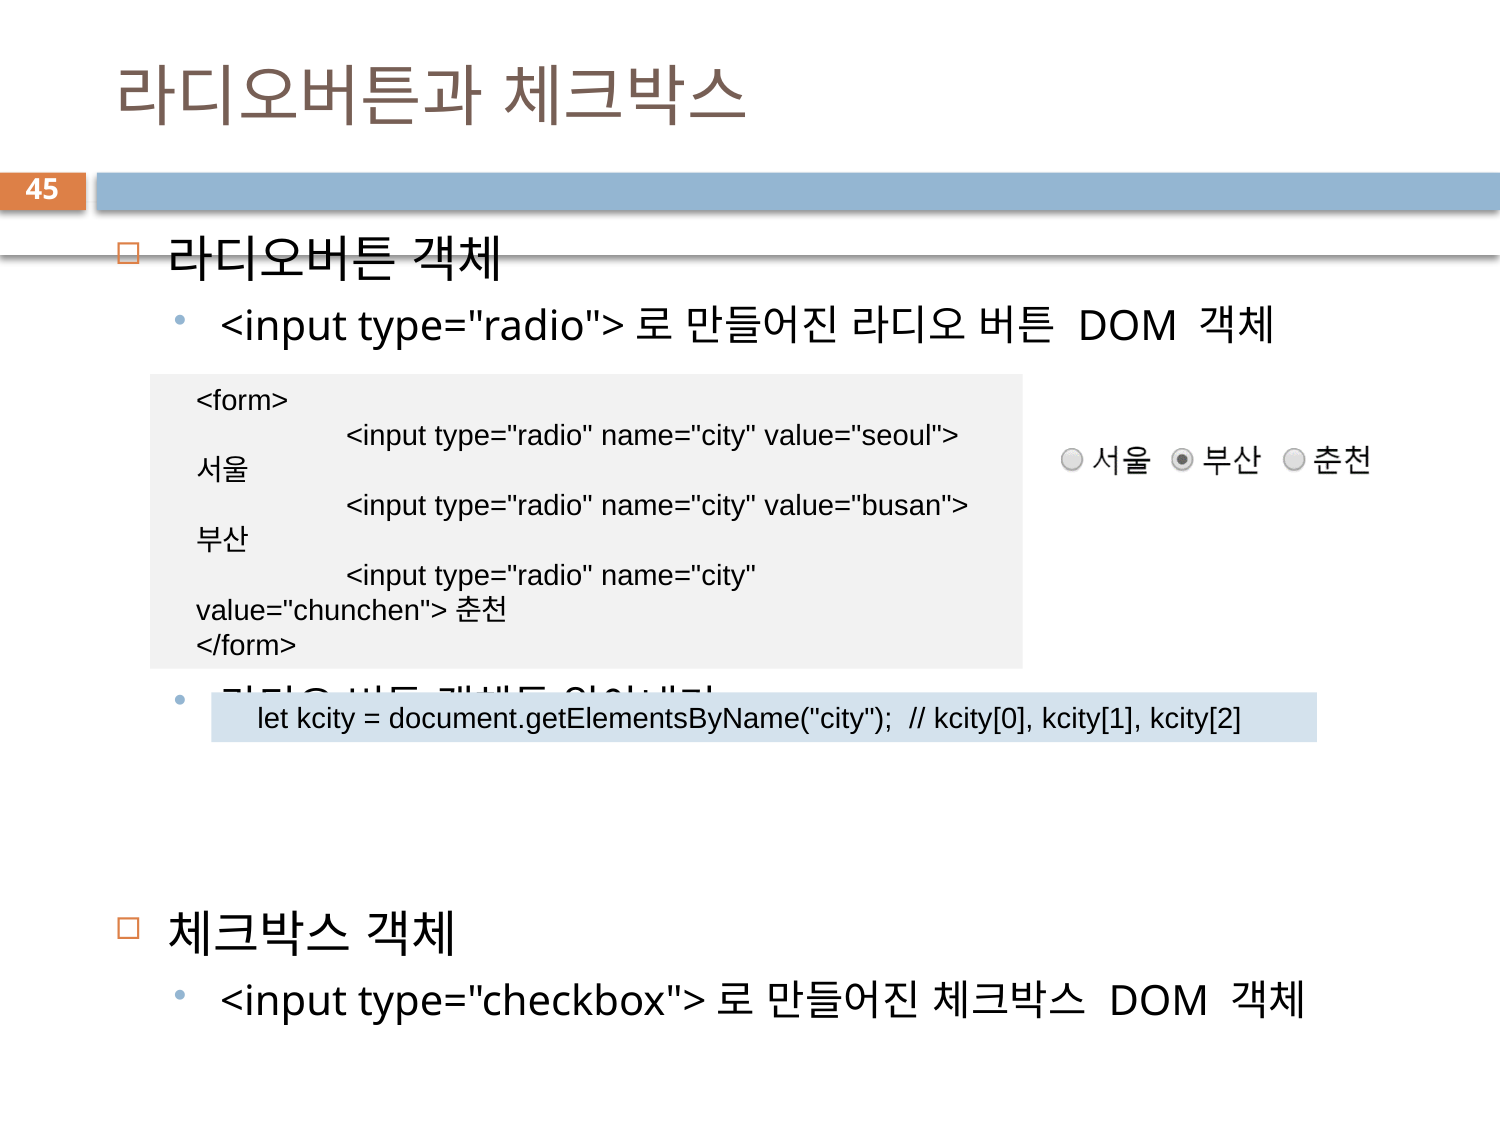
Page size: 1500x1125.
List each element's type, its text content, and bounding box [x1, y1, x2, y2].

picture [1044, 432, 1382, 496]
text_box let kcity = document.getElementsByName("city"); // kcity[0], kcity[1], kcity[2] [211, 692, 1317, 743]
text_box [0, 14, 1489, 90]
slide_number 45 [0, 170, 87, 211]
text_box <form> <input type="radio" name="city" value="seoul">서울 <input type="radio" name="city" value="busan">부산 <input type="radio" name="city" value="chunchen">춘천 </form> [150, 374, 1023, 669]
list 라디오버튼 객체 <input type="radio">로 만들어진 라디오 버튼 DOM 객체 라디오 버튼 객체들 알아내기 체크박스 객체 <input type="checkbox">로 만들어진 체크박스 DOM 객체 [100, 219, 1438, 1047]
title 라디오버튼과 체크박스 [100, 90, 1438, 149]
